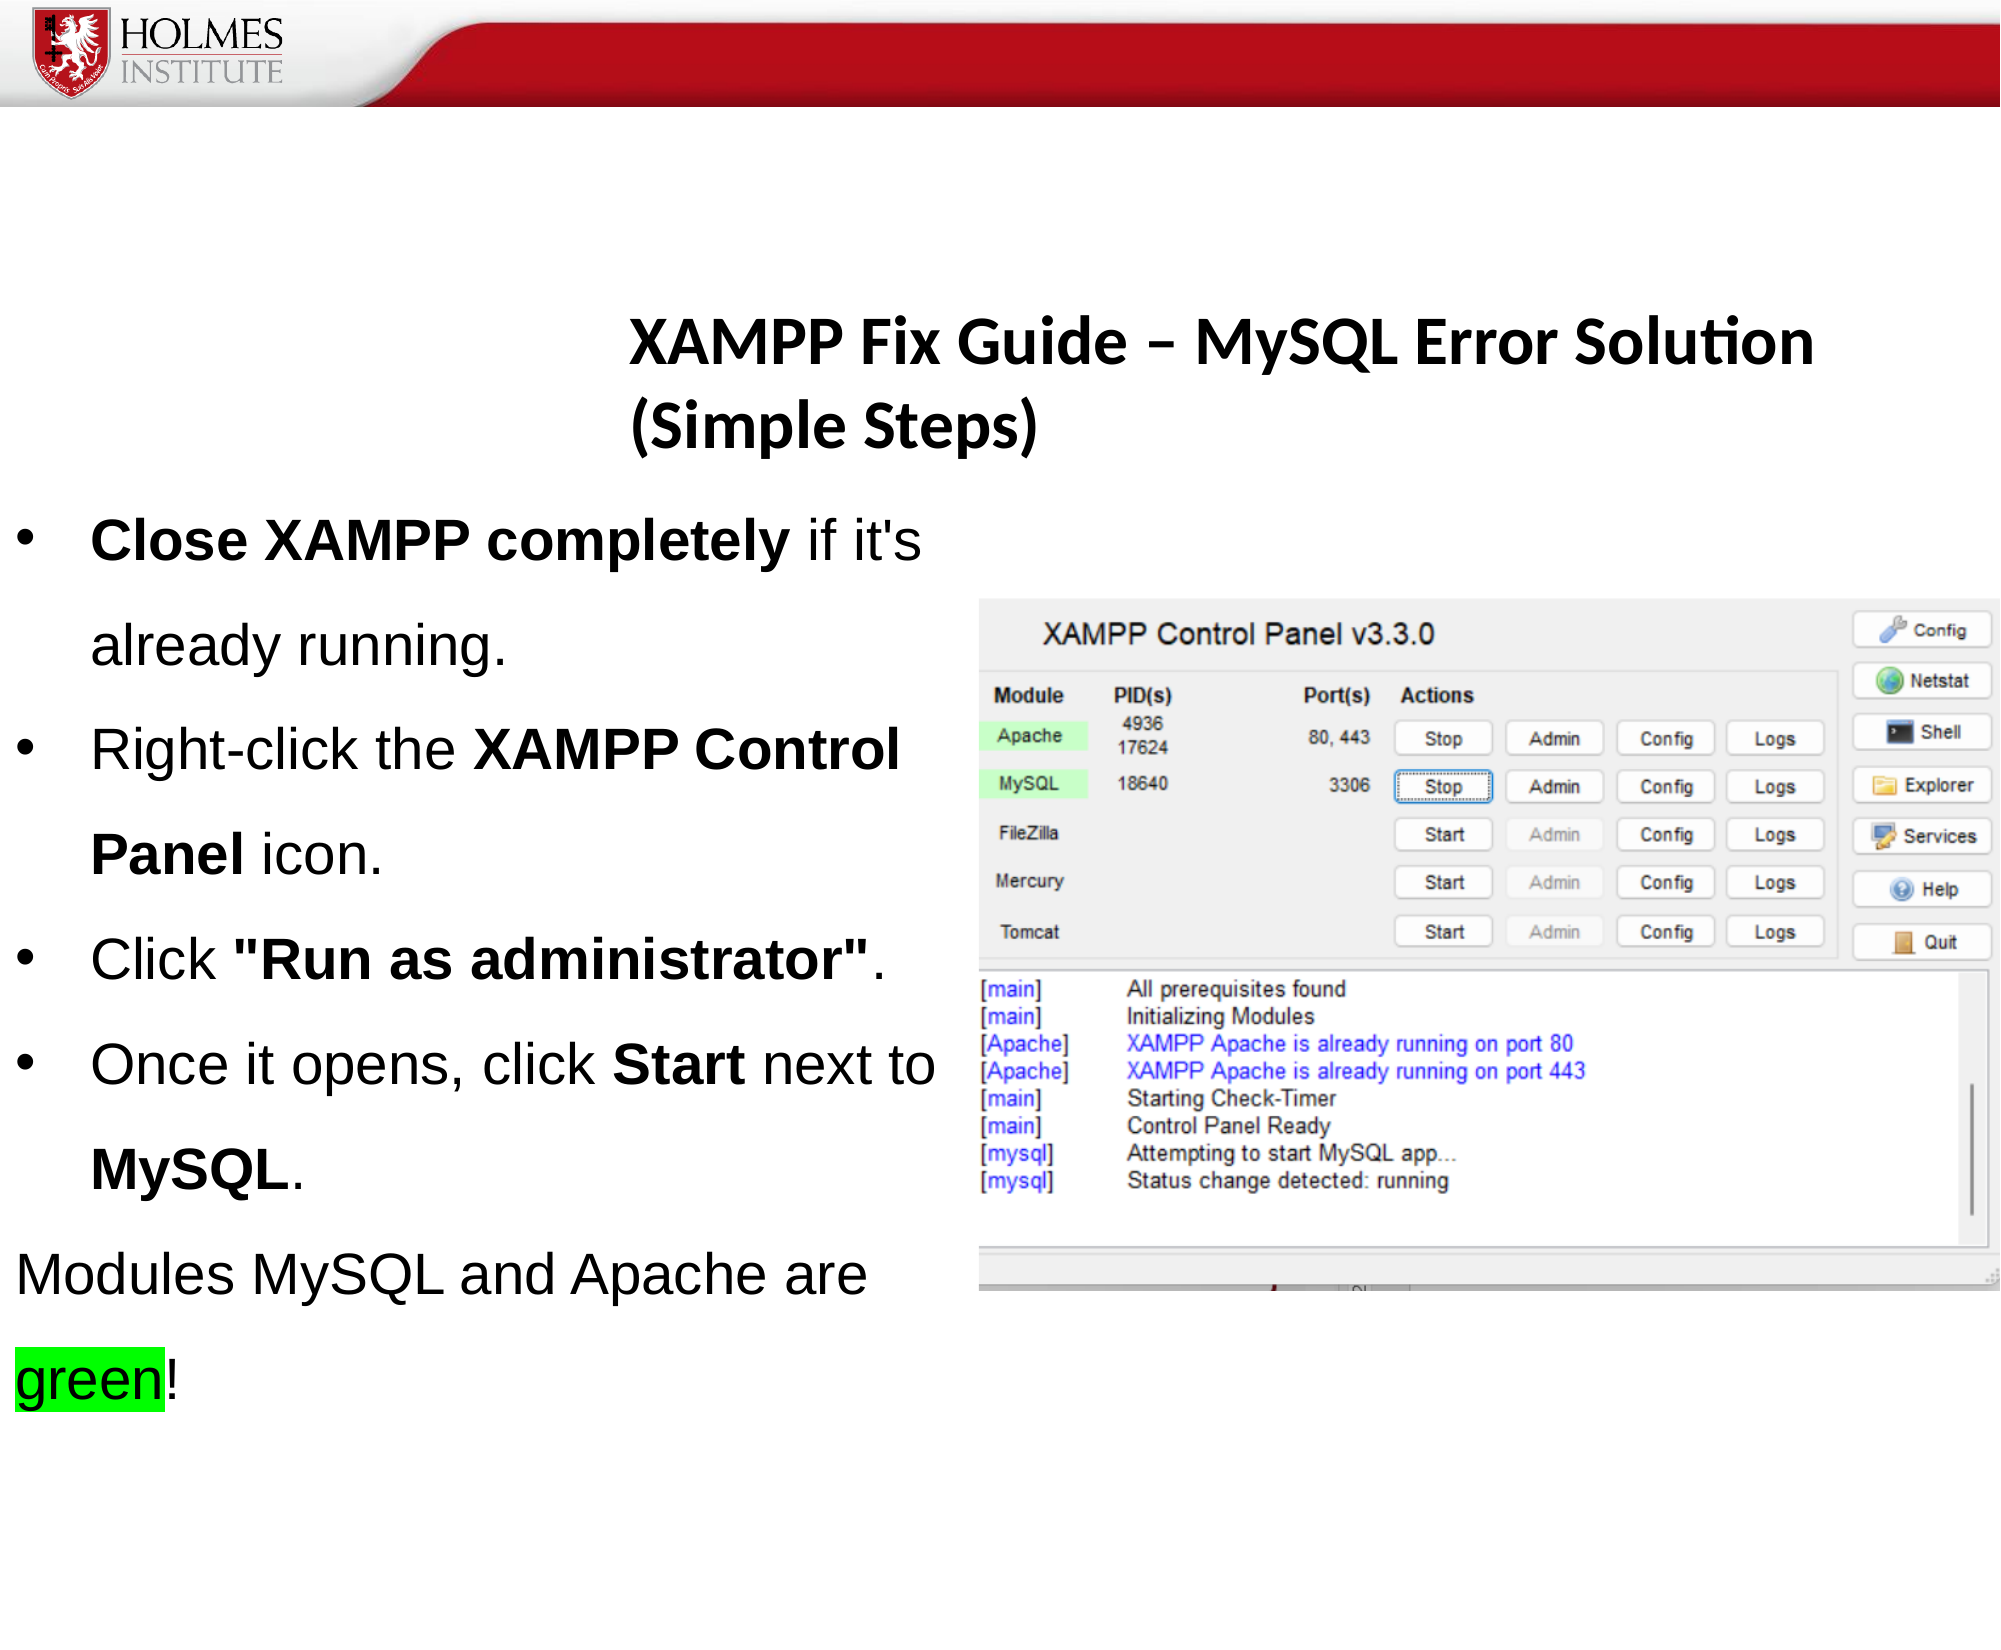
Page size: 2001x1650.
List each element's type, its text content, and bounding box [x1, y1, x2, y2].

picture [978, 586, 2000, 1291]
title XAMPP Fix Guide – MySQL Error Solution (Simple Steps) [629, 295, 1925, 463]
text_box Close XAMPP completely if it's already running. Right-click the XAMPP Control Panel icon. Click "Run as administrator". Once it opens, click Start next to MySQL. Modules MySQL and Apache are green! [0, 459, 979, 1419]
picture [0, 0, 2000, 107]
